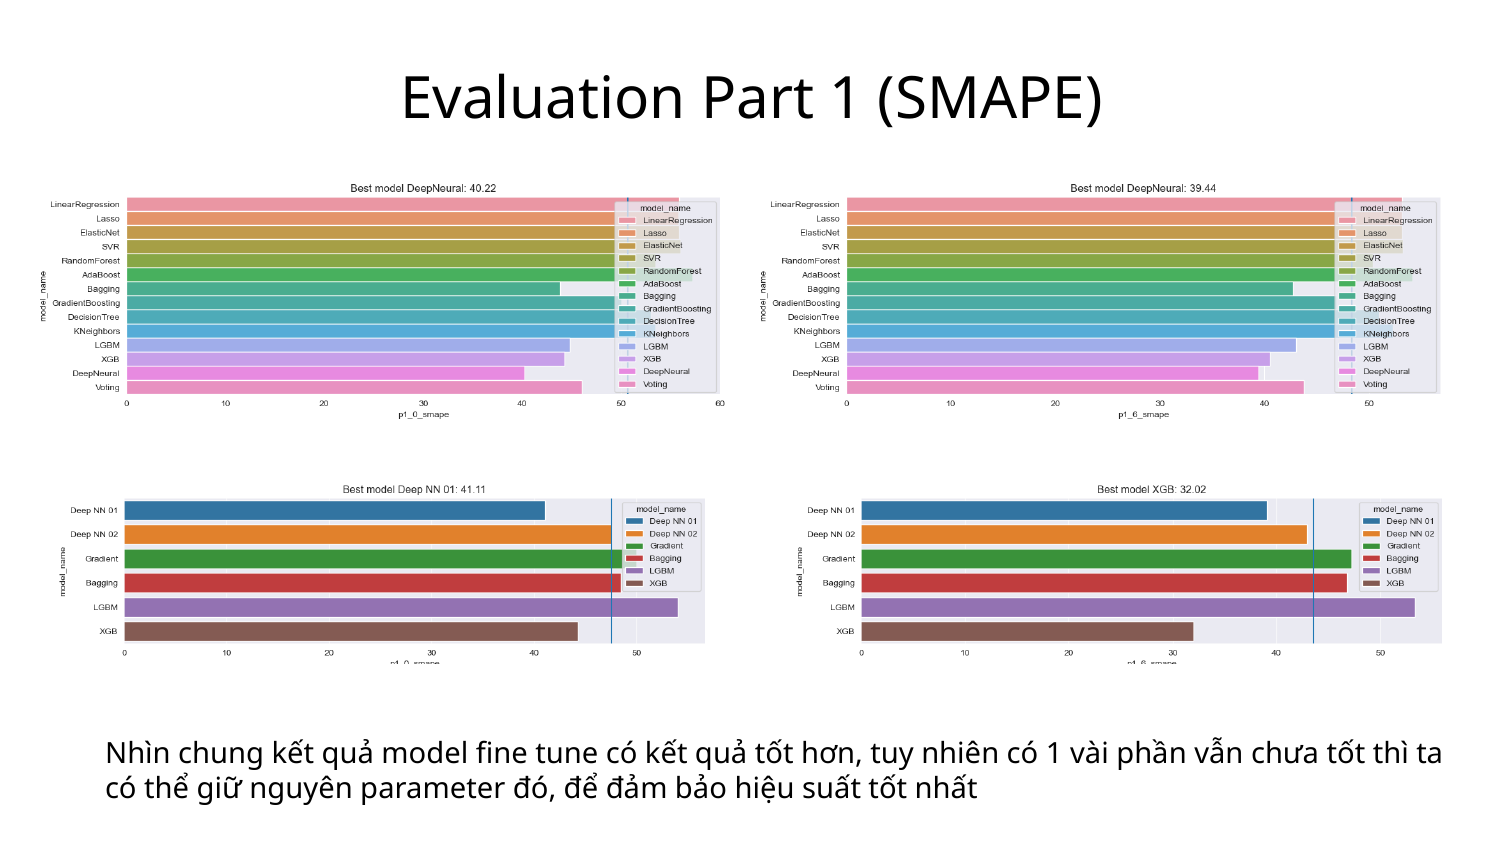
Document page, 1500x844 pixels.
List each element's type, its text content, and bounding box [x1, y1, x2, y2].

picture [29, 165, 1500, 423]
text_box Evaluation Part 1 (SMAPE) [117, 55, 1385, 135]
text_box Nhìn chung kết quả model fine tune có kết quả tốt hơn, tuy nhiên có 1 vài phần vẫn chưa tốt thì ta có thể giữ nguyên parameter đó, để đảm bảo hiệu suất tốt nhất [90, 727, 1478, 812]
picture [29, 475, 1500, 664]
